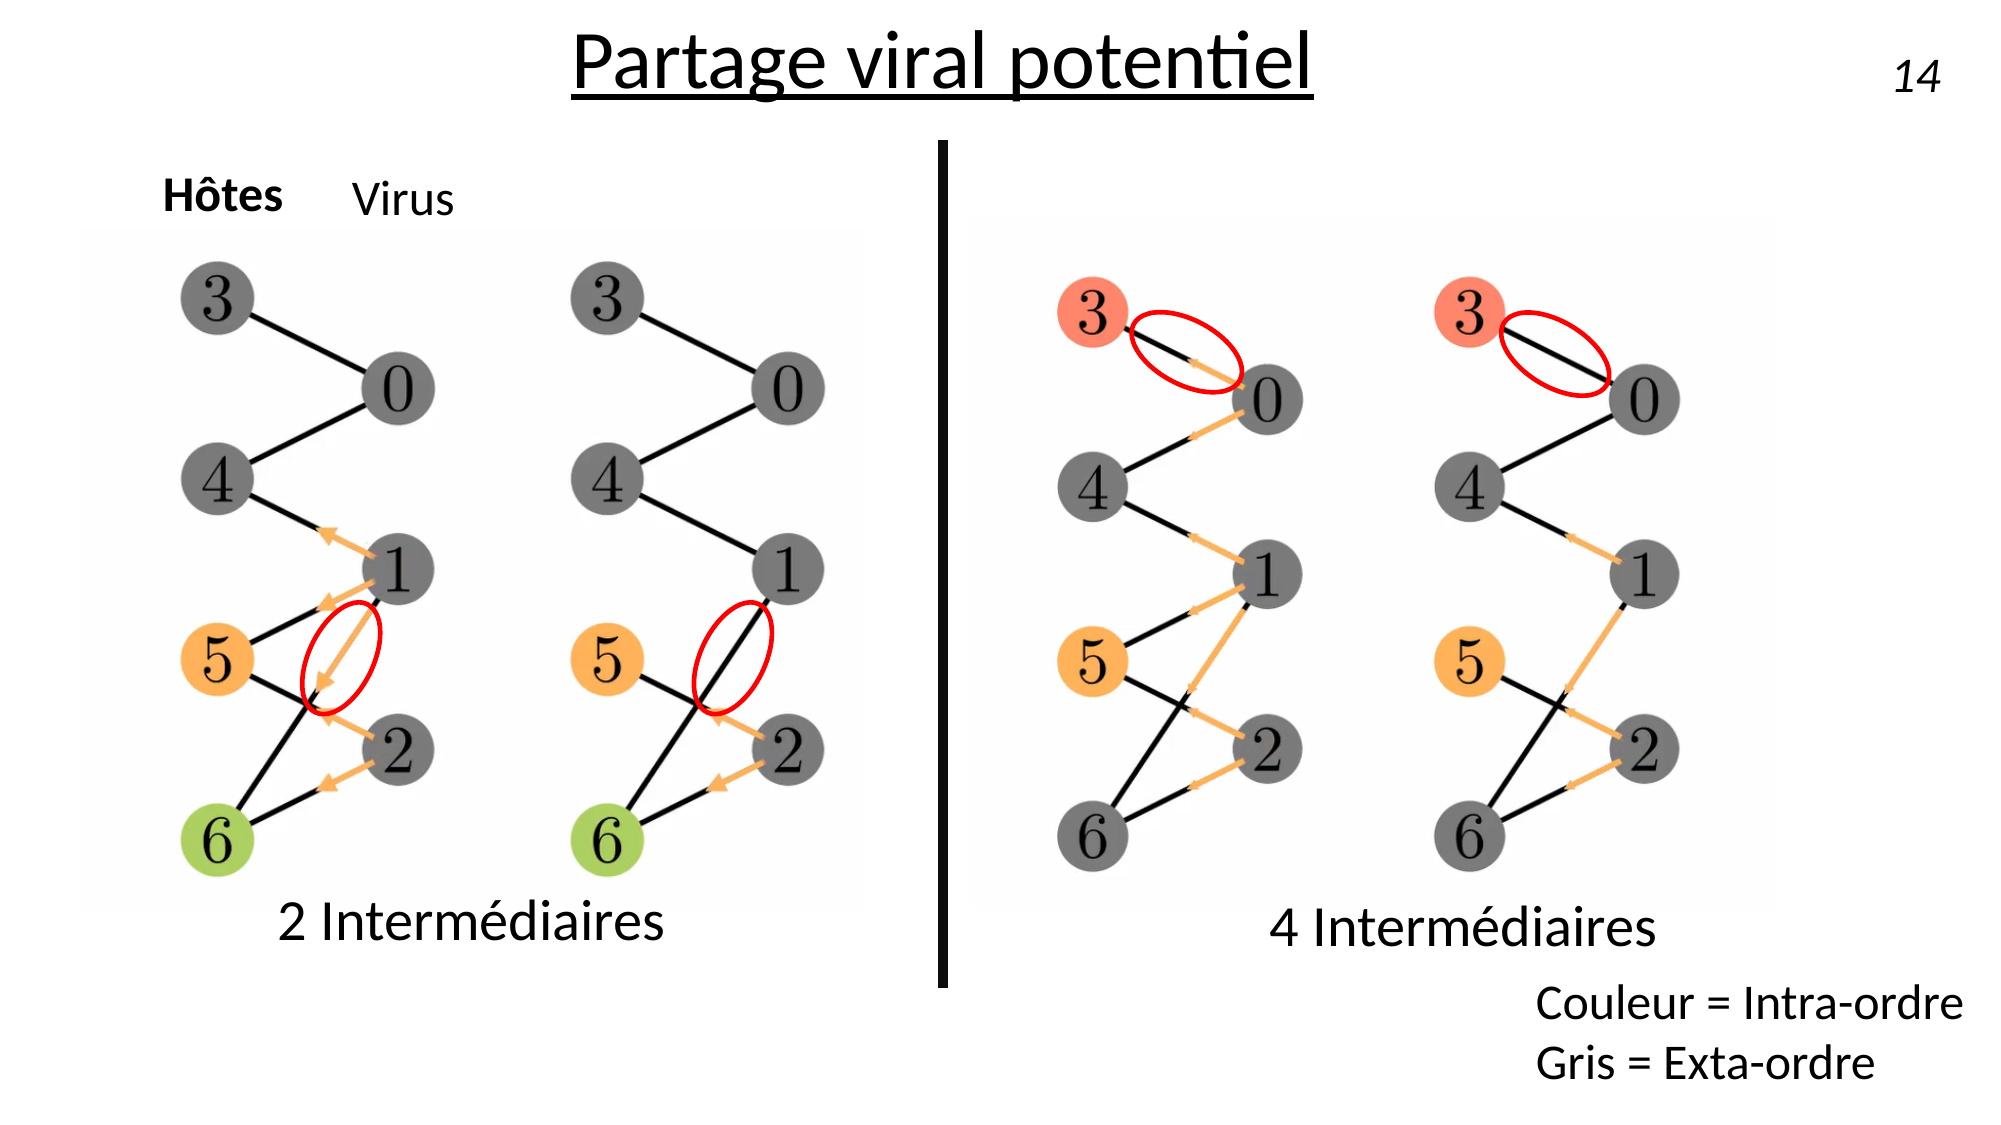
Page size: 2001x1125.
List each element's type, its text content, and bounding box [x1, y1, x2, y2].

text_box 2 Intermédiaires [263, 910, 757, 960]
text_box 4 Intermédiaires [1255, 910, 1711, 966]
picture [80, 229, 864, 910]
text_box Partage viral potentiel [80, 9, 1806, 328]
picture [970, 215, 1778, 910]
text_box 14 [1875, 34, 1964, 110]
text_box Couleur = Intra-ordre Gris = Exta-ordre [1521, 962, 2000, 1098]
text_box Virus [336, 164, 479, 229]
text_box Hôtes [147, 161, 314, 229]
